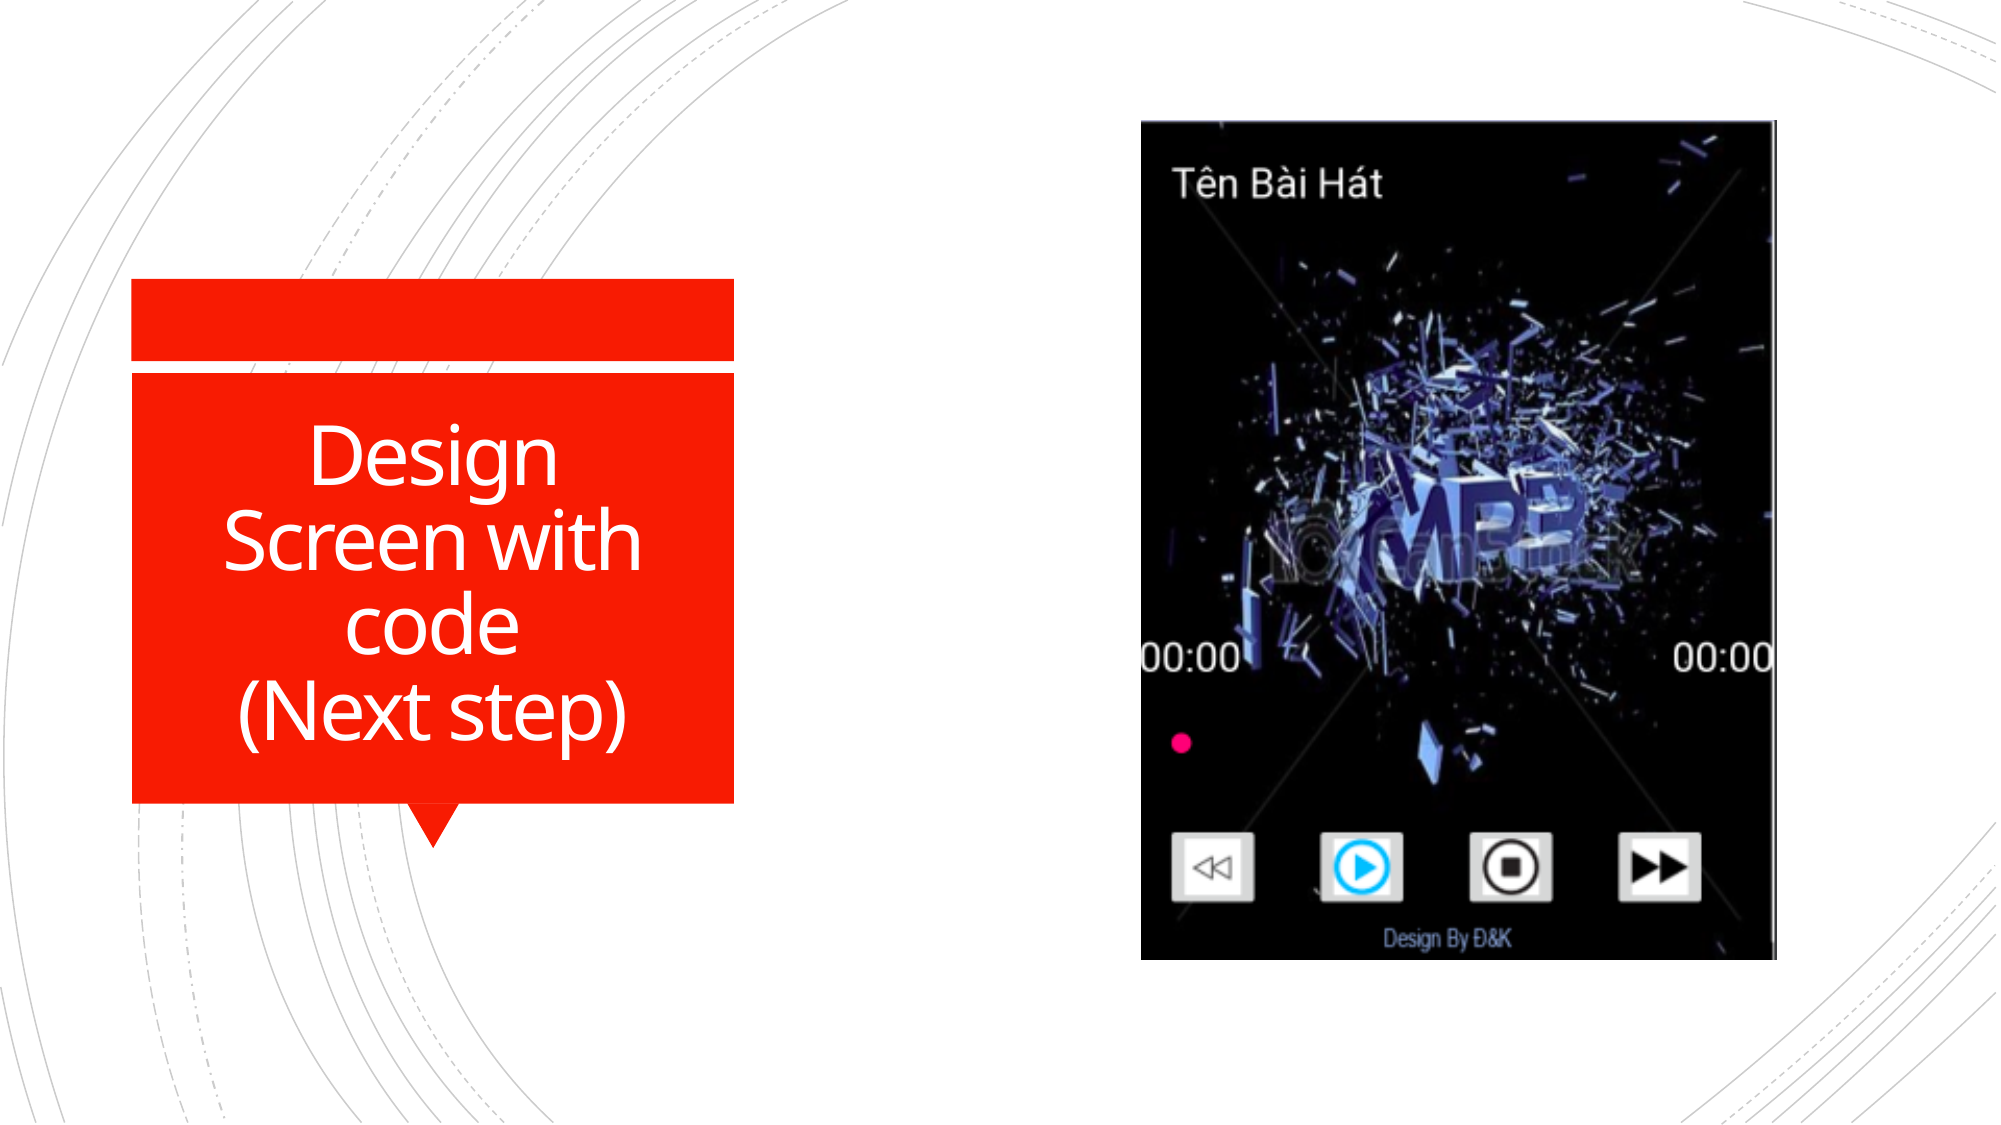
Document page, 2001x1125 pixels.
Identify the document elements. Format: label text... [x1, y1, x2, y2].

title Design Screen with code (Next step) [145, 385, 721, 789]
picture [1140, 119, 1777, 961]
